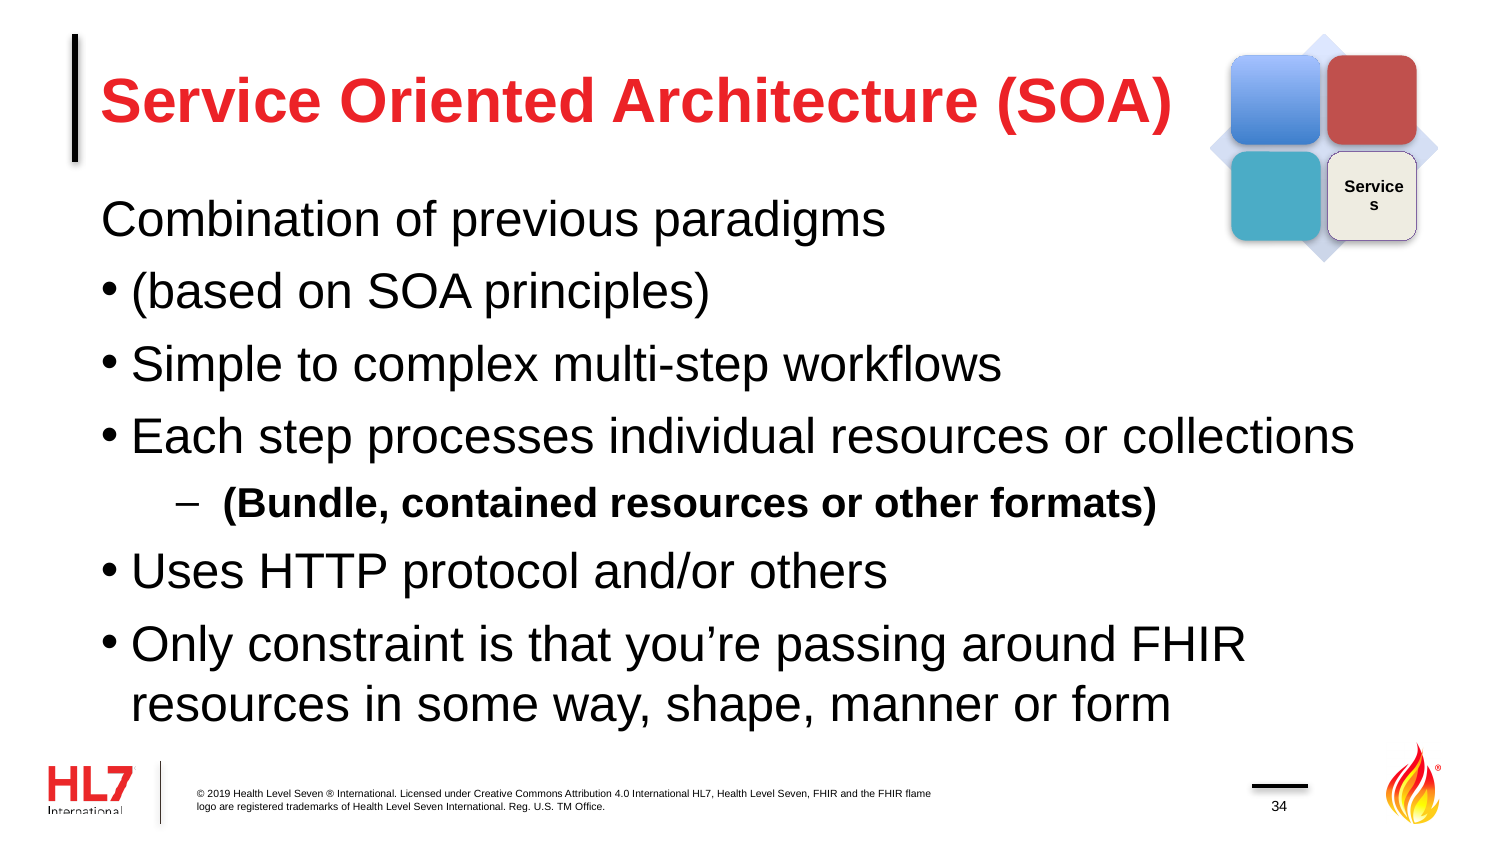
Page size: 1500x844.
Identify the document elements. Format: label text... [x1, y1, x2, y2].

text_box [1197, 33, 1451, 263]
title Service Oriented Architecture (SOA) [100, 33, 1196, 163]
list Combination of previous paradigms (based on SOA principles) Simple to complex multi-step workflows Each step processes individual resources or collections (Bundle, contained resources or other formats) Uses HTTP protocol and/or others Only constraint is that you’re passing around FHIR resources in some way, shape, manner or form [100, 186, 1451, 740]
footer © 2019 Health Level Seven ® International. Licensed under Creative Commons Attribution 4.0 International HL7, Health Level Seven, FHIR and the FHIR flame logo are registered trademarks of Health Level Seven International. Reg. U.S. TM Office. [196, 786, 941, 813]
slide_number 34 [1257, 788, 1302, 815]
picture [1386, 742, 1441, 824]
